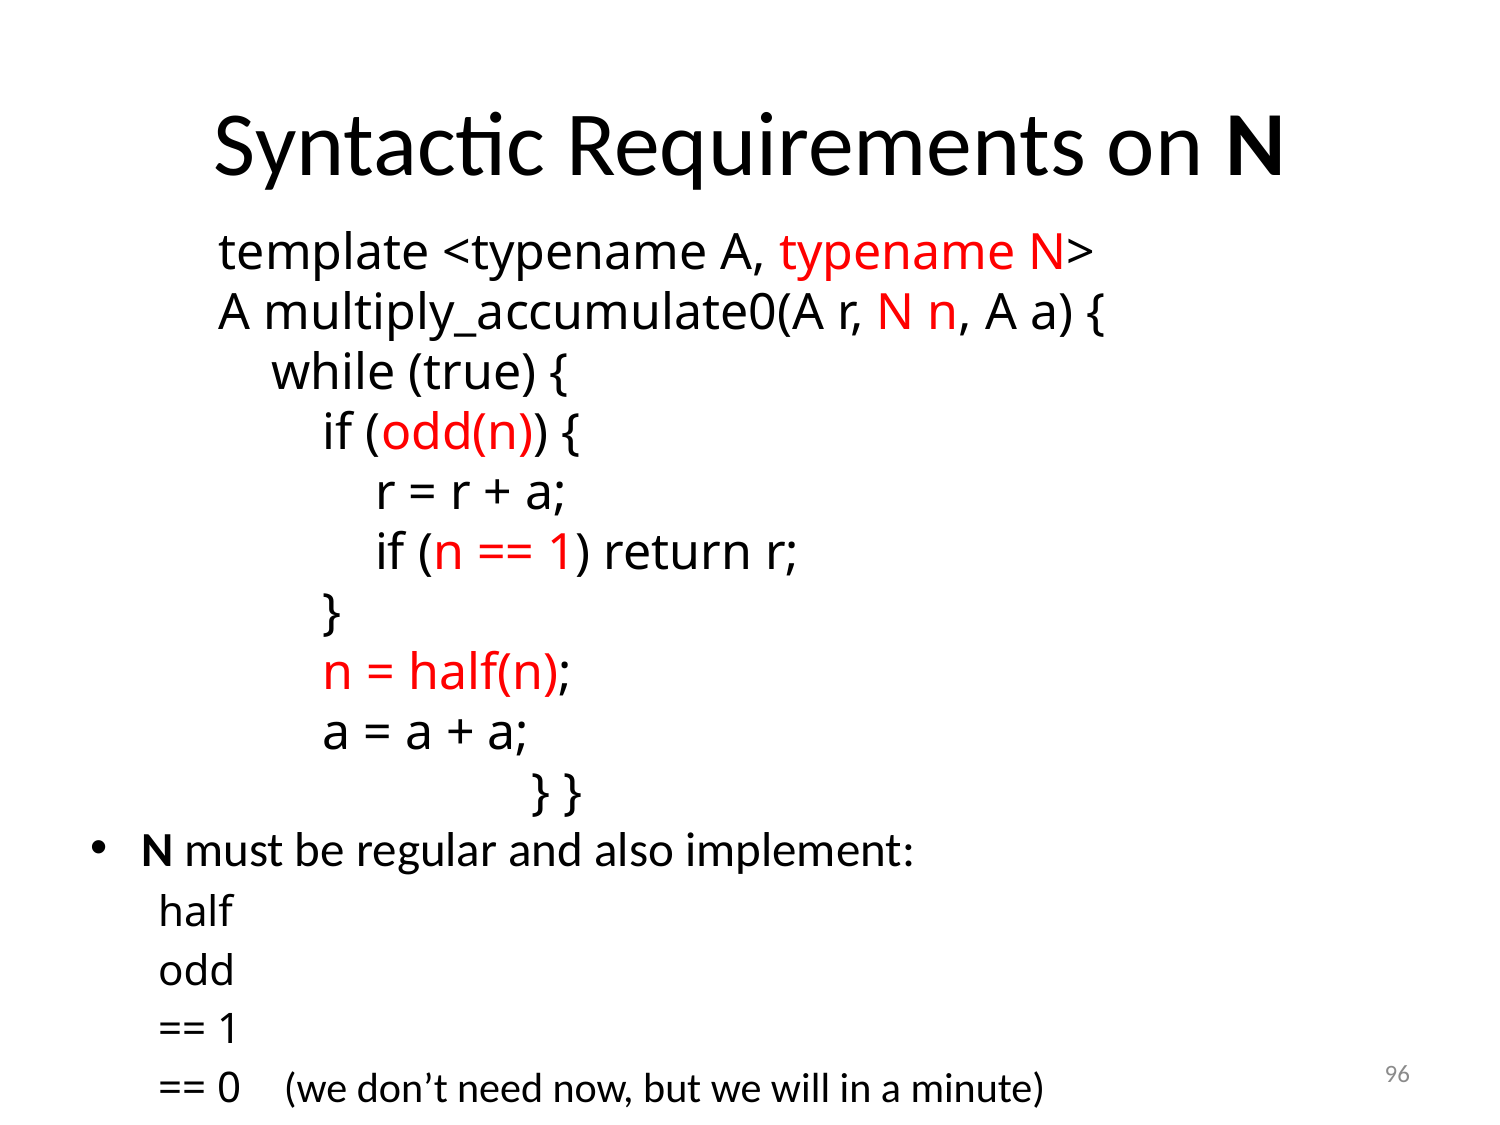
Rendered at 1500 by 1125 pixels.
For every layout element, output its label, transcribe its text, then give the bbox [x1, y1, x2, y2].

title Syntactic Requirements on N [75, 45, 1425, 233]
text_box template <typename A, typename N> A multiply_accumulate0(A r, N n, A a) { while (true) { if (odd(n)) { r = r + a; if (n == 1) return r; } n = half(n); a = a + a; } } [204, 212, 1425, 948]
list N must be regular and also implement: half odd == 1 == 0 (we don’t need now, but we will in a minute) [75, 262, 1425, 1125]
slide_number 96 [1074, 1042, 1425, 1103]
